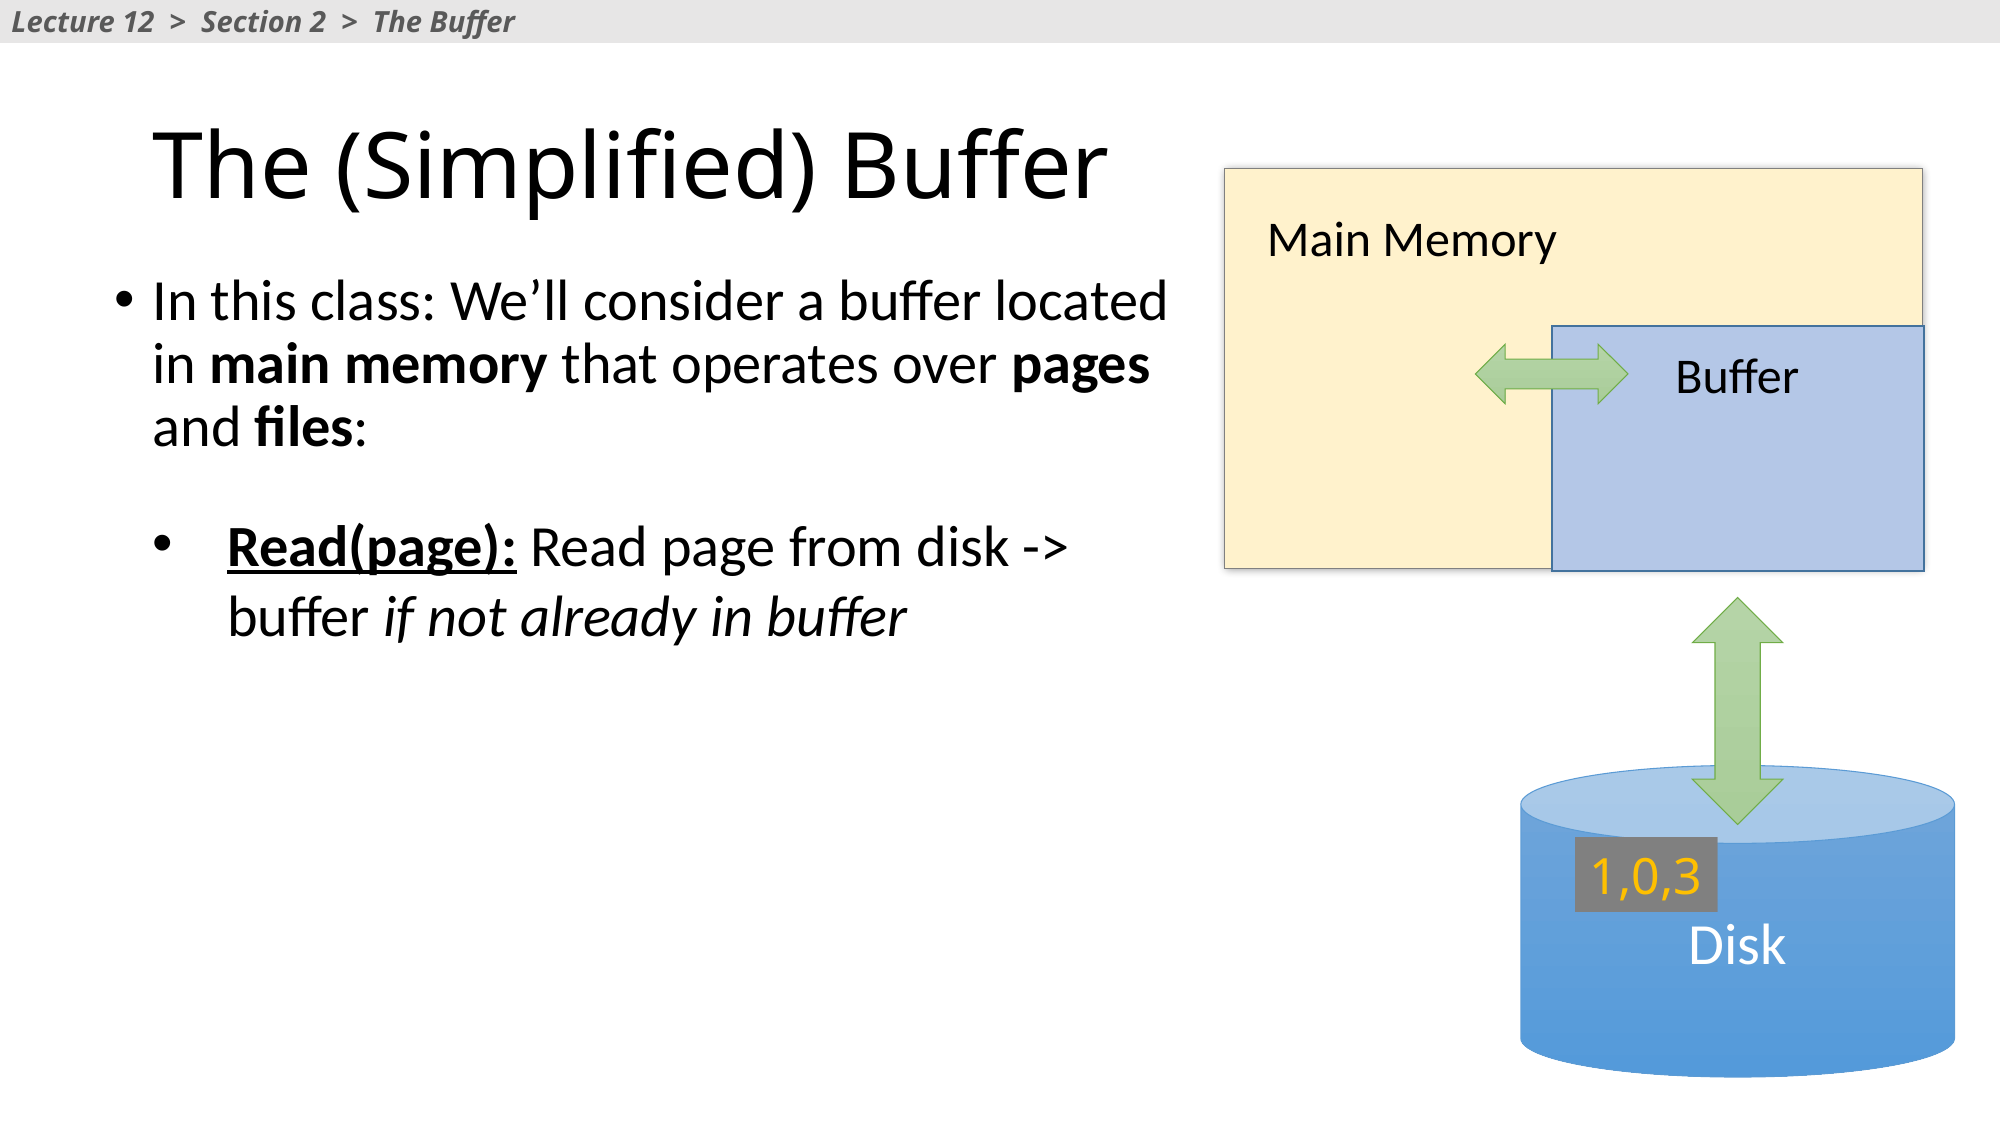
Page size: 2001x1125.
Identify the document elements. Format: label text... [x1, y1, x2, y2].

title The (Simplified) Buffer [137, 59, 1863, 262]
list In this class: We’ll consider a buffer located in main memory that operates over pages and files: [99, 262, 1224, 501]
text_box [0, 0, 2000, 47]
text_box [1691, 596, 1785, 826]
text_box Disk [1520, 765, 1956, 1078]
text_box 1,0,3 [1575, 837, 1718, 912]
text_box Read(page): Read page from disk -> buffer if not already in buffer [137, 500, 1182, 656]
text_box F2 [1522, 767, 1953, 842]
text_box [1224, 168, 1924, 572]
